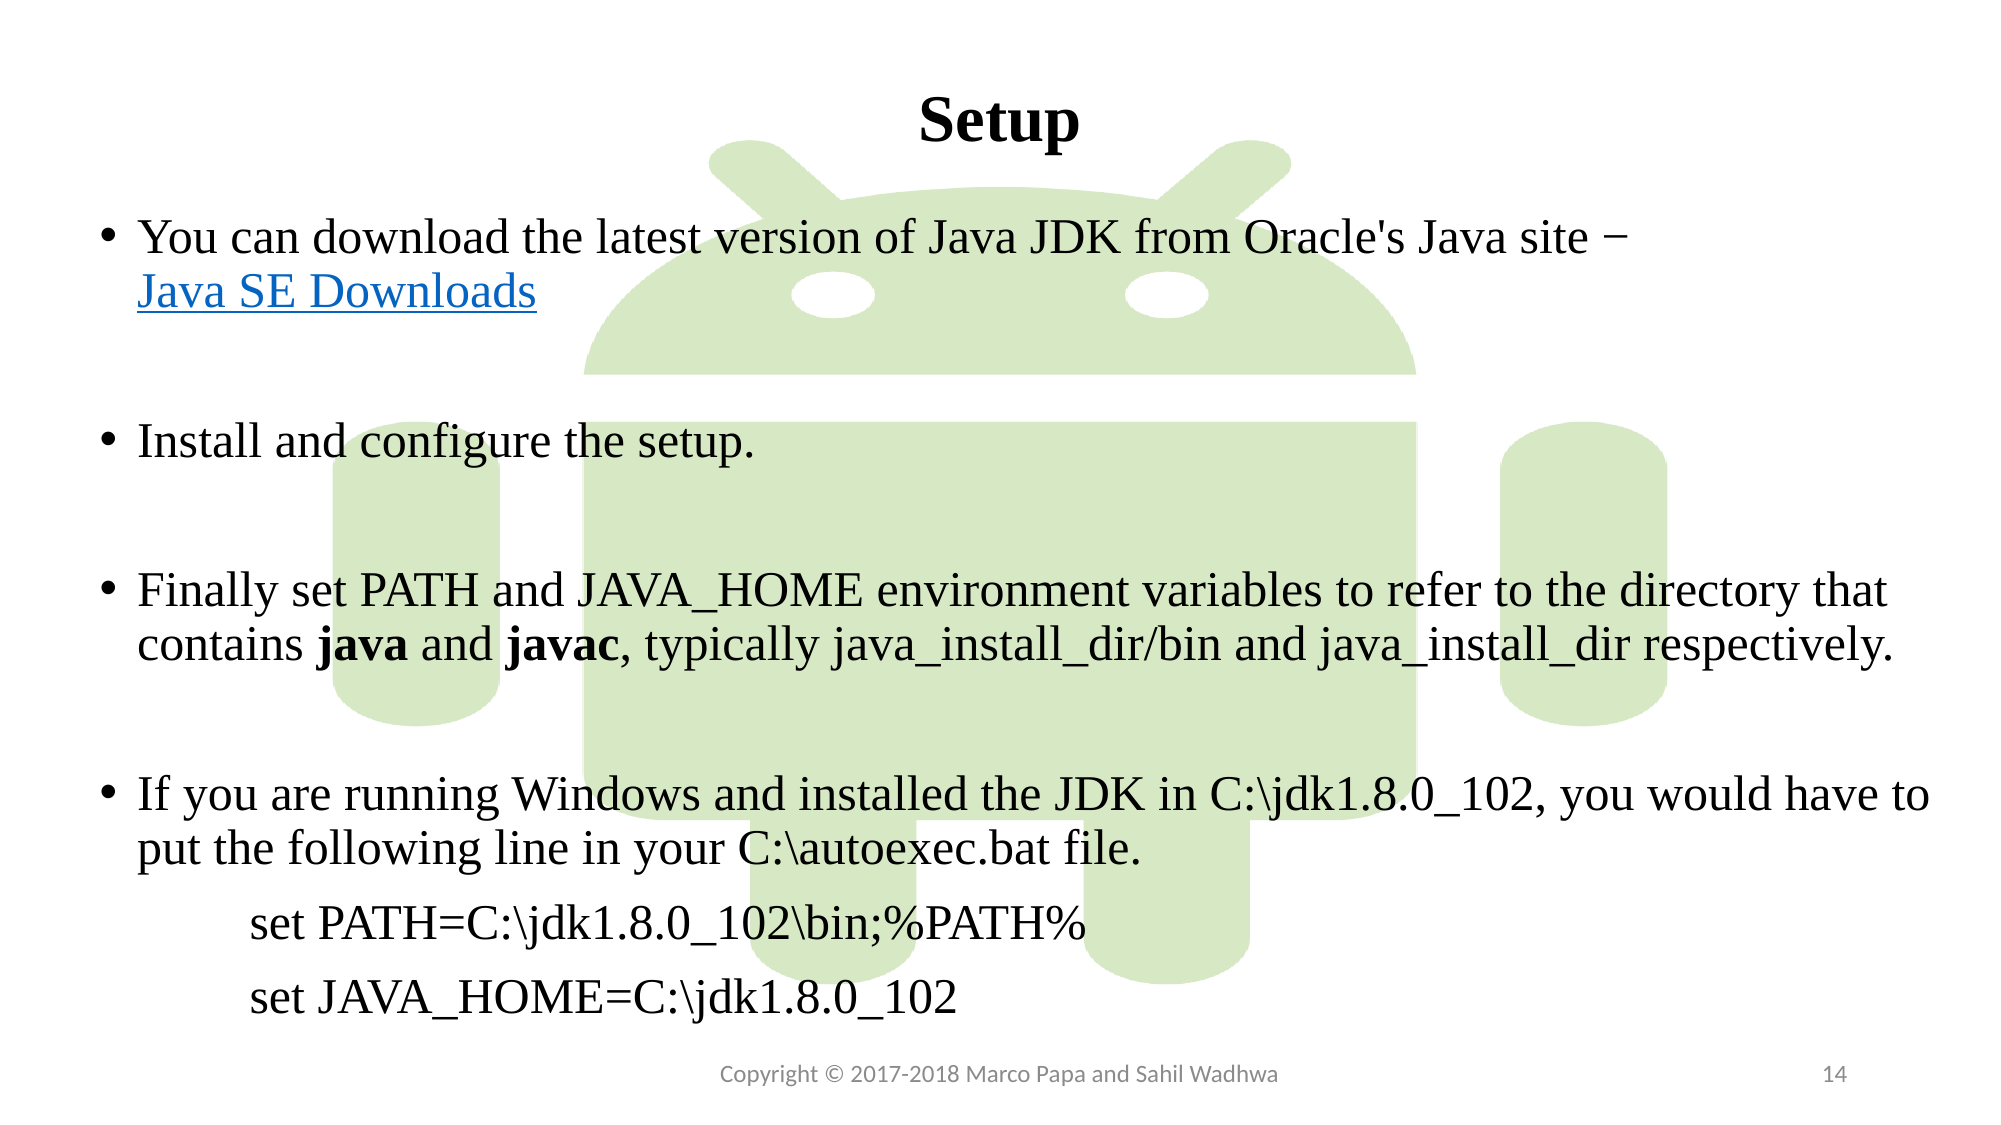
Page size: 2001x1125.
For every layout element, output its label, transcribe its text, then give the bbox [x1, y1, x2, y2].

list You can download the latest version of Java JDK from Oracle's Java site − Java SE Downloads Install and configure the setup. Finally set PATH and JAVA_HOME environment variables to refer to the directory that contains java and javac, typically java_install_dir/bin and java_install_dir respectively. If you are running Windows and installed the JDK in C:\jdk1.8.0_102, you would have to put the following line in your C:\autoexec.bat file. set PATH=C:\jdk1.8.0_102\bin;%PATH% set JAVA_HOME=C:\jdk1.8.0_102 [84, 202, 1962, 1075]
title Setup [137, 59, 1863, 181]
footer Copyright © 2017-2018 Marco Papa and Sahil Wadhwa [662, 1042, 1338, 1103]
slide_number 14 [1412, 1042, 1863, 1103]
